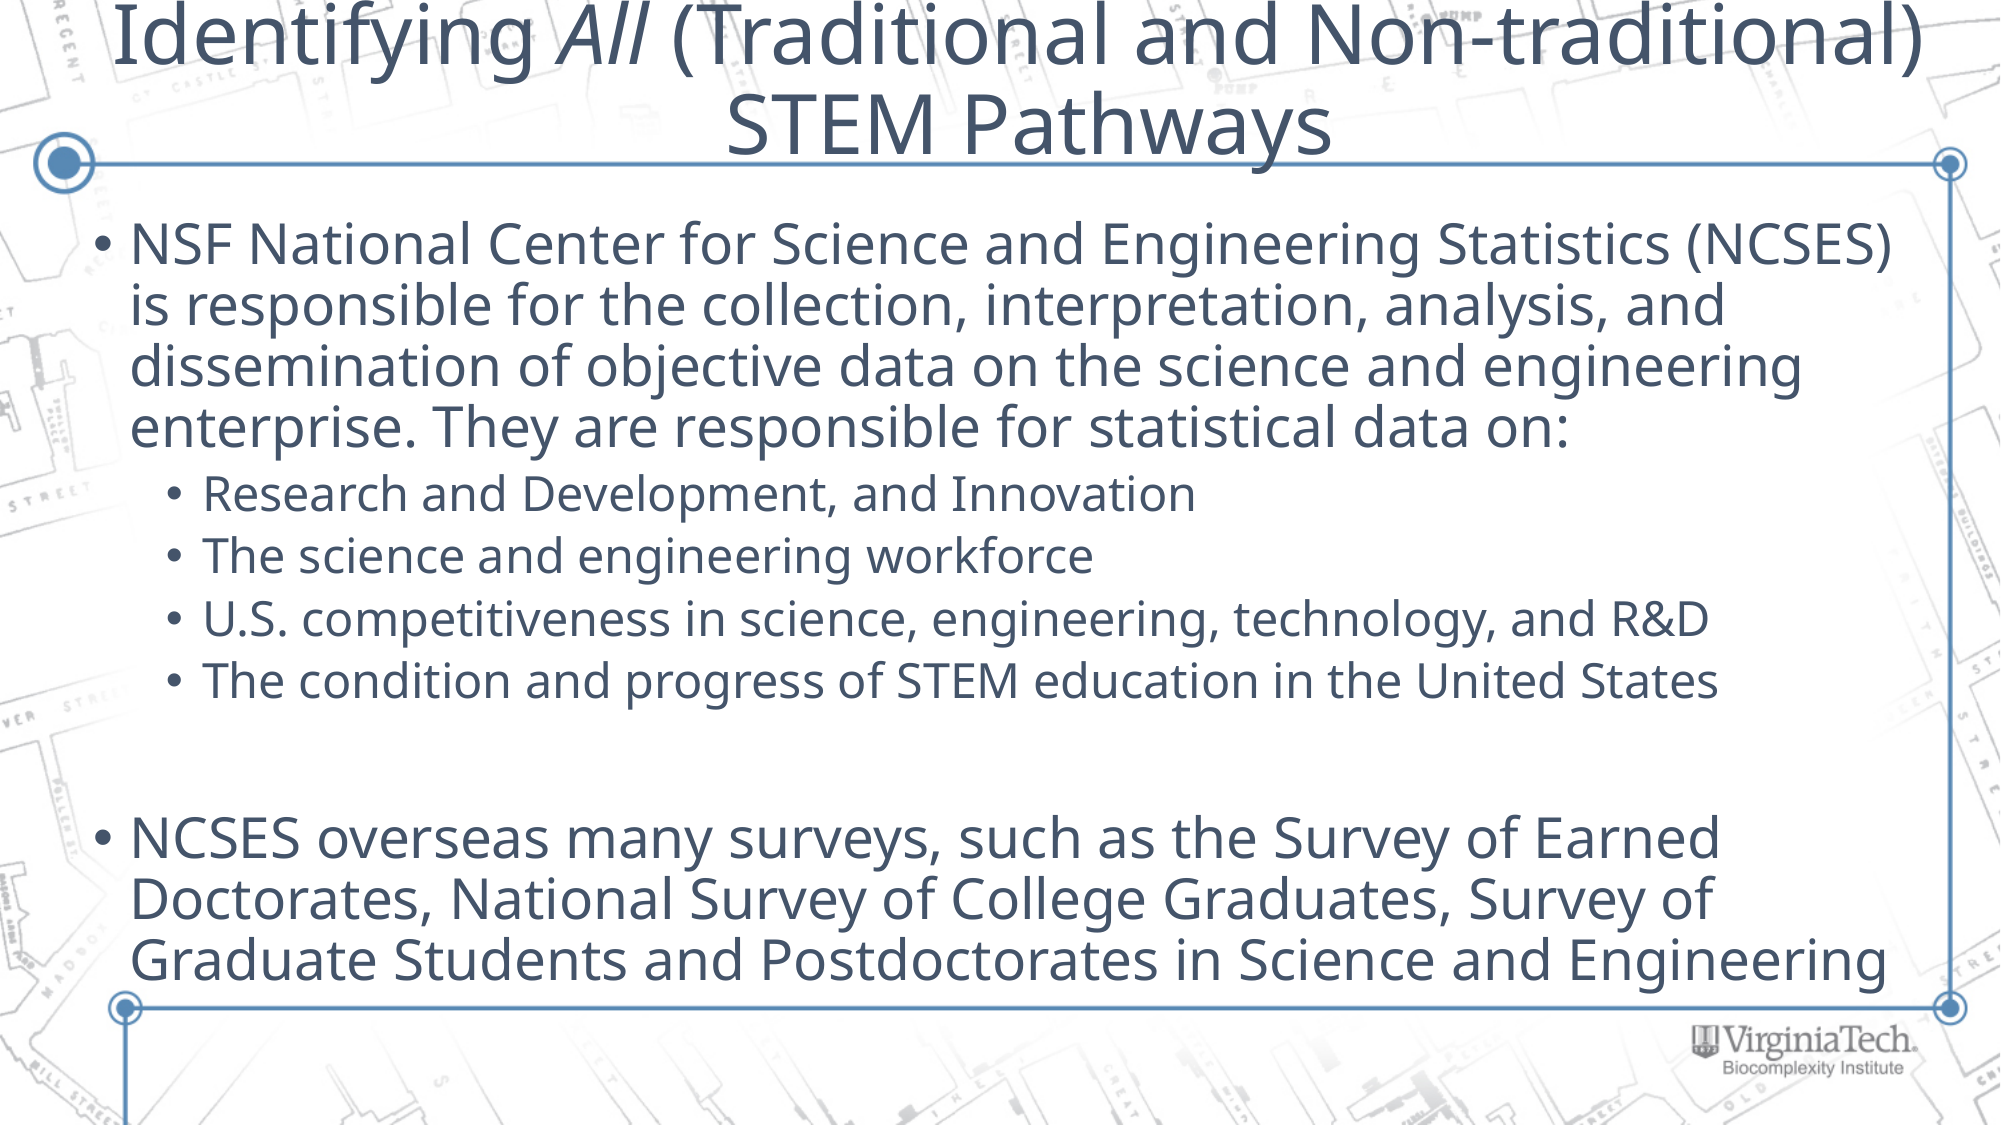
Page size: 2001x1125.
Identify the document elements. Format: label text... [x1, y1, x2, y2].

list NSF National Center for Science and Engineering Statistics (NCSES) is responsible for the collection, interpretation, analysis, and dissemination of objective data on the science and engineering enterprise. They are responsible for statistical data on: Research and Development, and Innovation The science and engineering workforce U.S. competitiveness in science, engineering, technology, and R&D The condition and progress of STEM education in the United States NCSES overseas many surveys, such as the Survey of Earned Doctorates, National Survey of College Graduates, Survey of Graduate Students and Postdoctorates in Science and Engineering [78, 208, 1914, 1036]
picture [0, 0, 2001, 1125]
title Identifying All (Traditional and Non-traditional) STEM Pathways [75, 12, 1985, 154]
